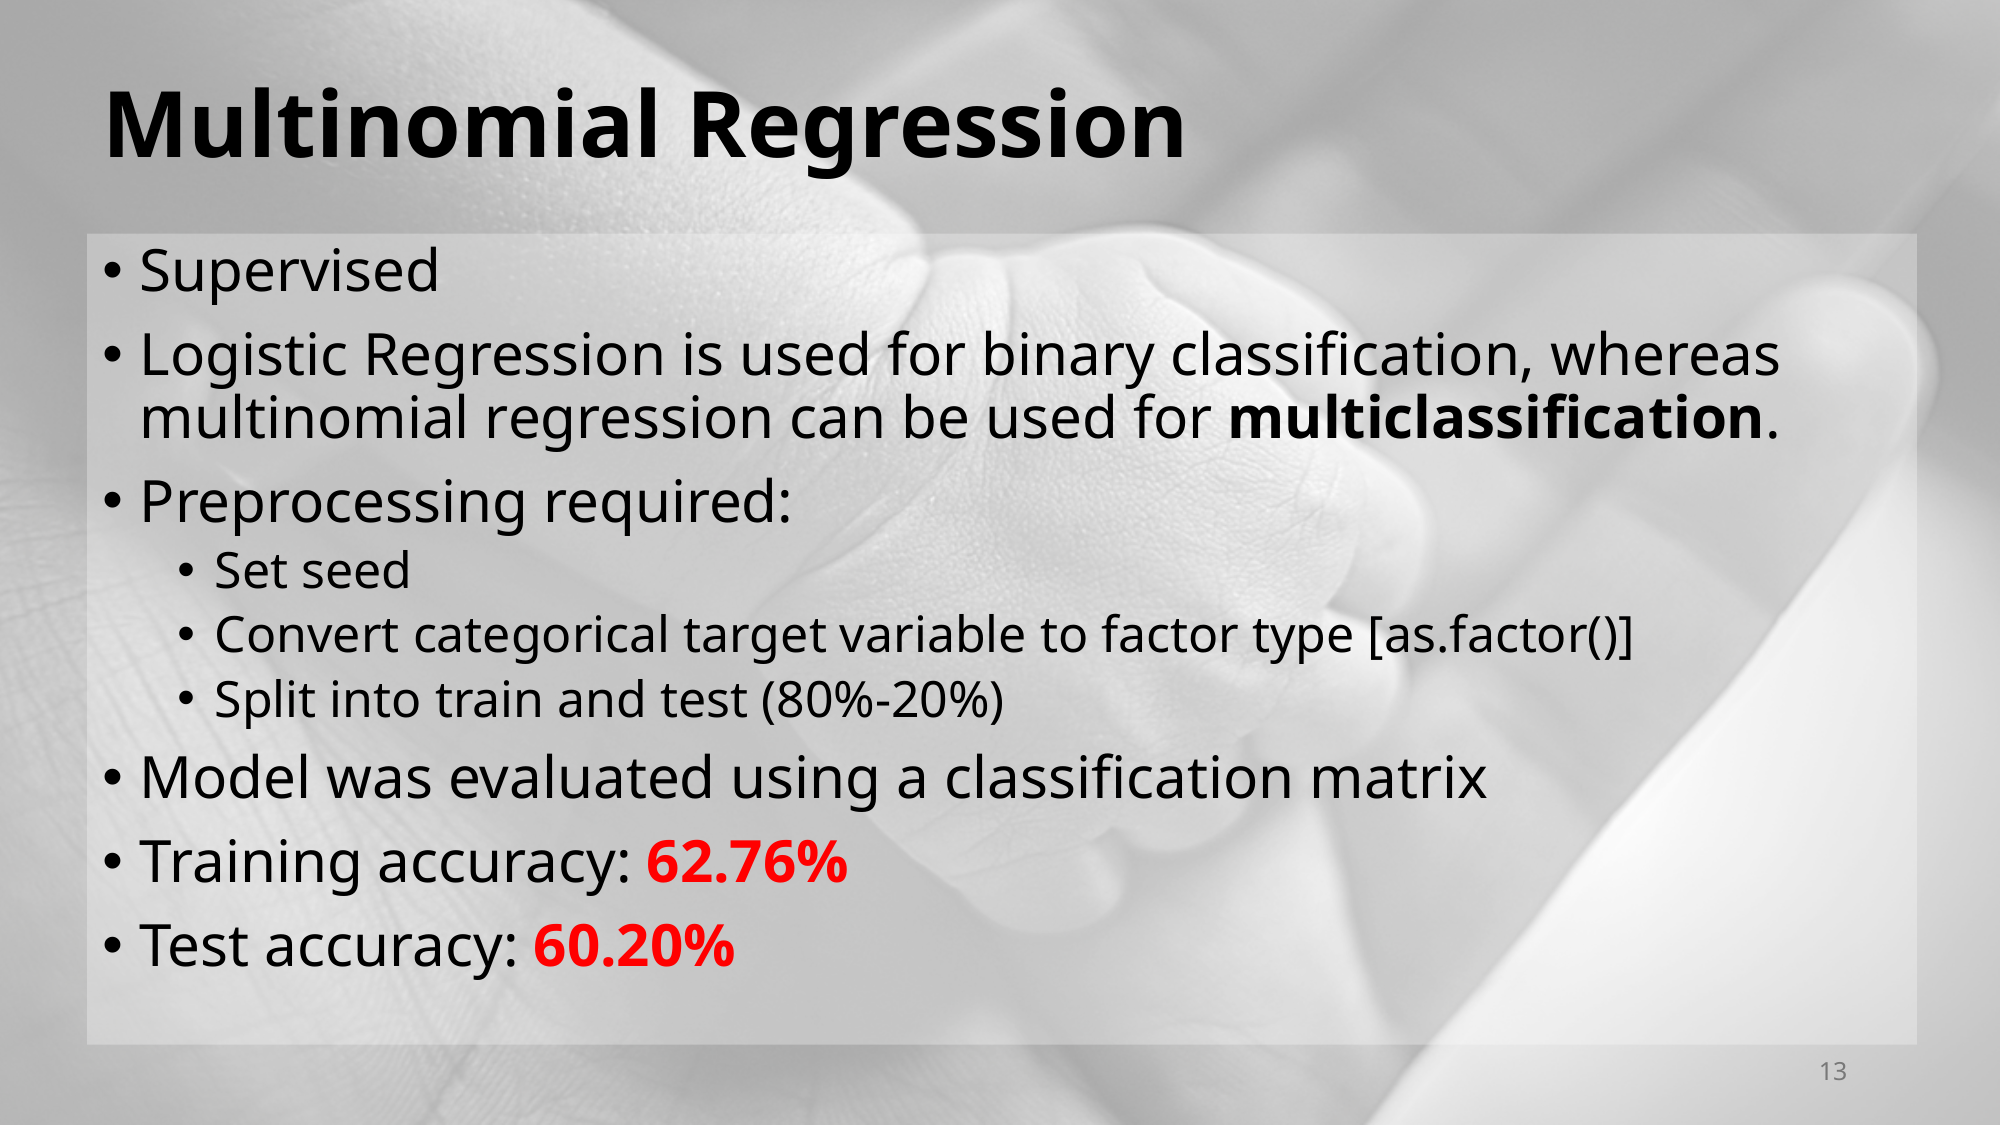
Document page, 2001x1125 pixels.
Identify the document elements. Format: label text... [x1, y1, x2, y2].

list Supervised Logistic Regression is used for binary classification, whereas multinomial regression can be used for multiclassification. Preprocessing required: Set seed Convert categorical target variable to factor type [as.factor()] Split into train and test (80%-20%) Model was evaluated using a classification matrix Training accuracy: 62.76% Test accuracy: 60.20% [87, 233, 1917, 1045]
title Multinomial Regression [87, 43, 1917, 213]
slide_number 13 [1412, 1042, 1863, 1103]
